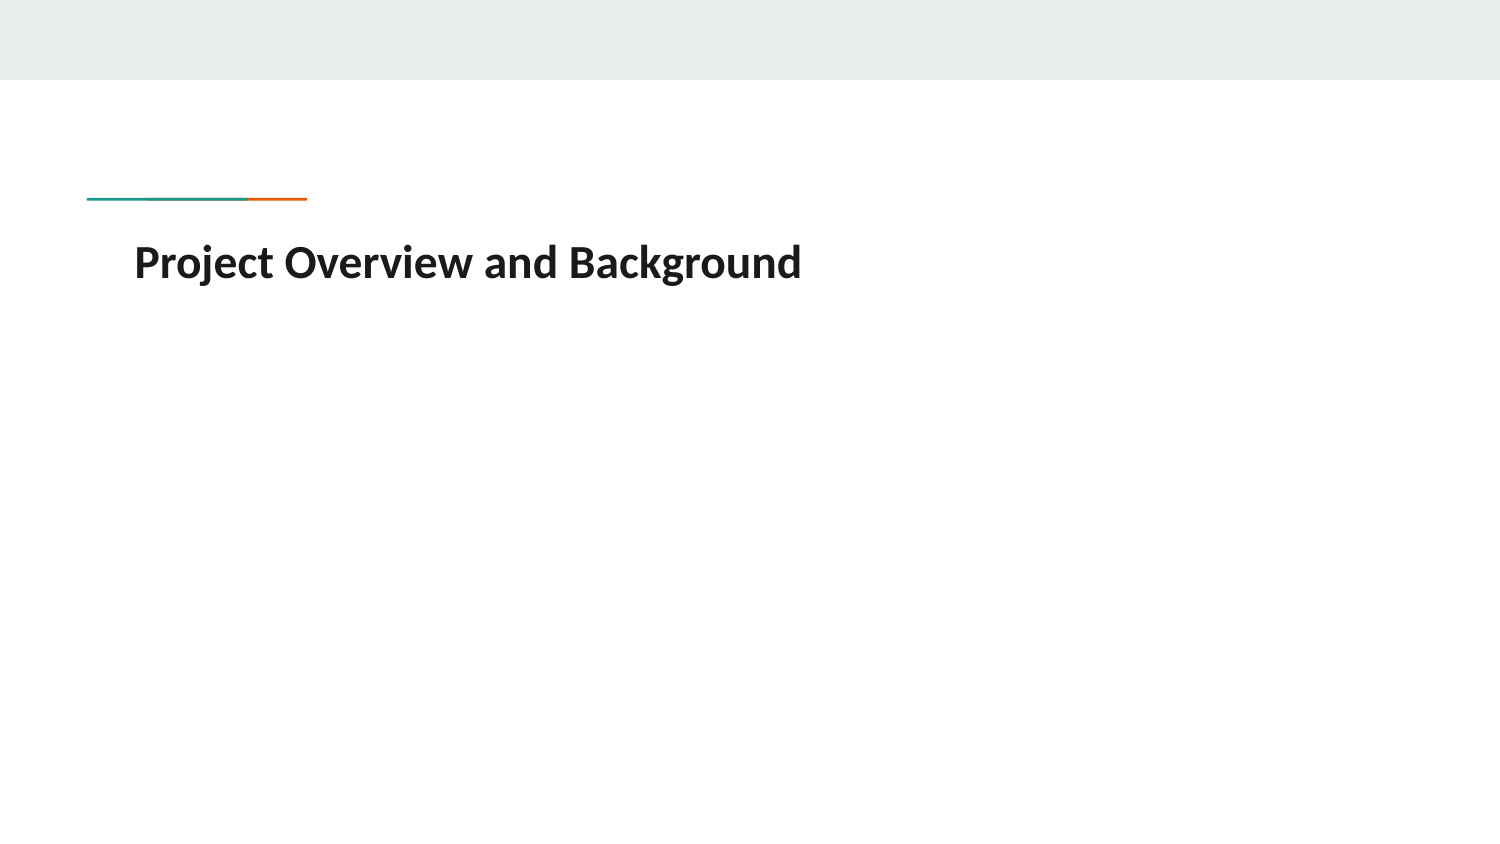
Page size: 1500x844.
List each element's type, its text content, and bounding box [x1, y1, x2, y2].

title Project Overview and Background [119, 216, 1381, 305]
